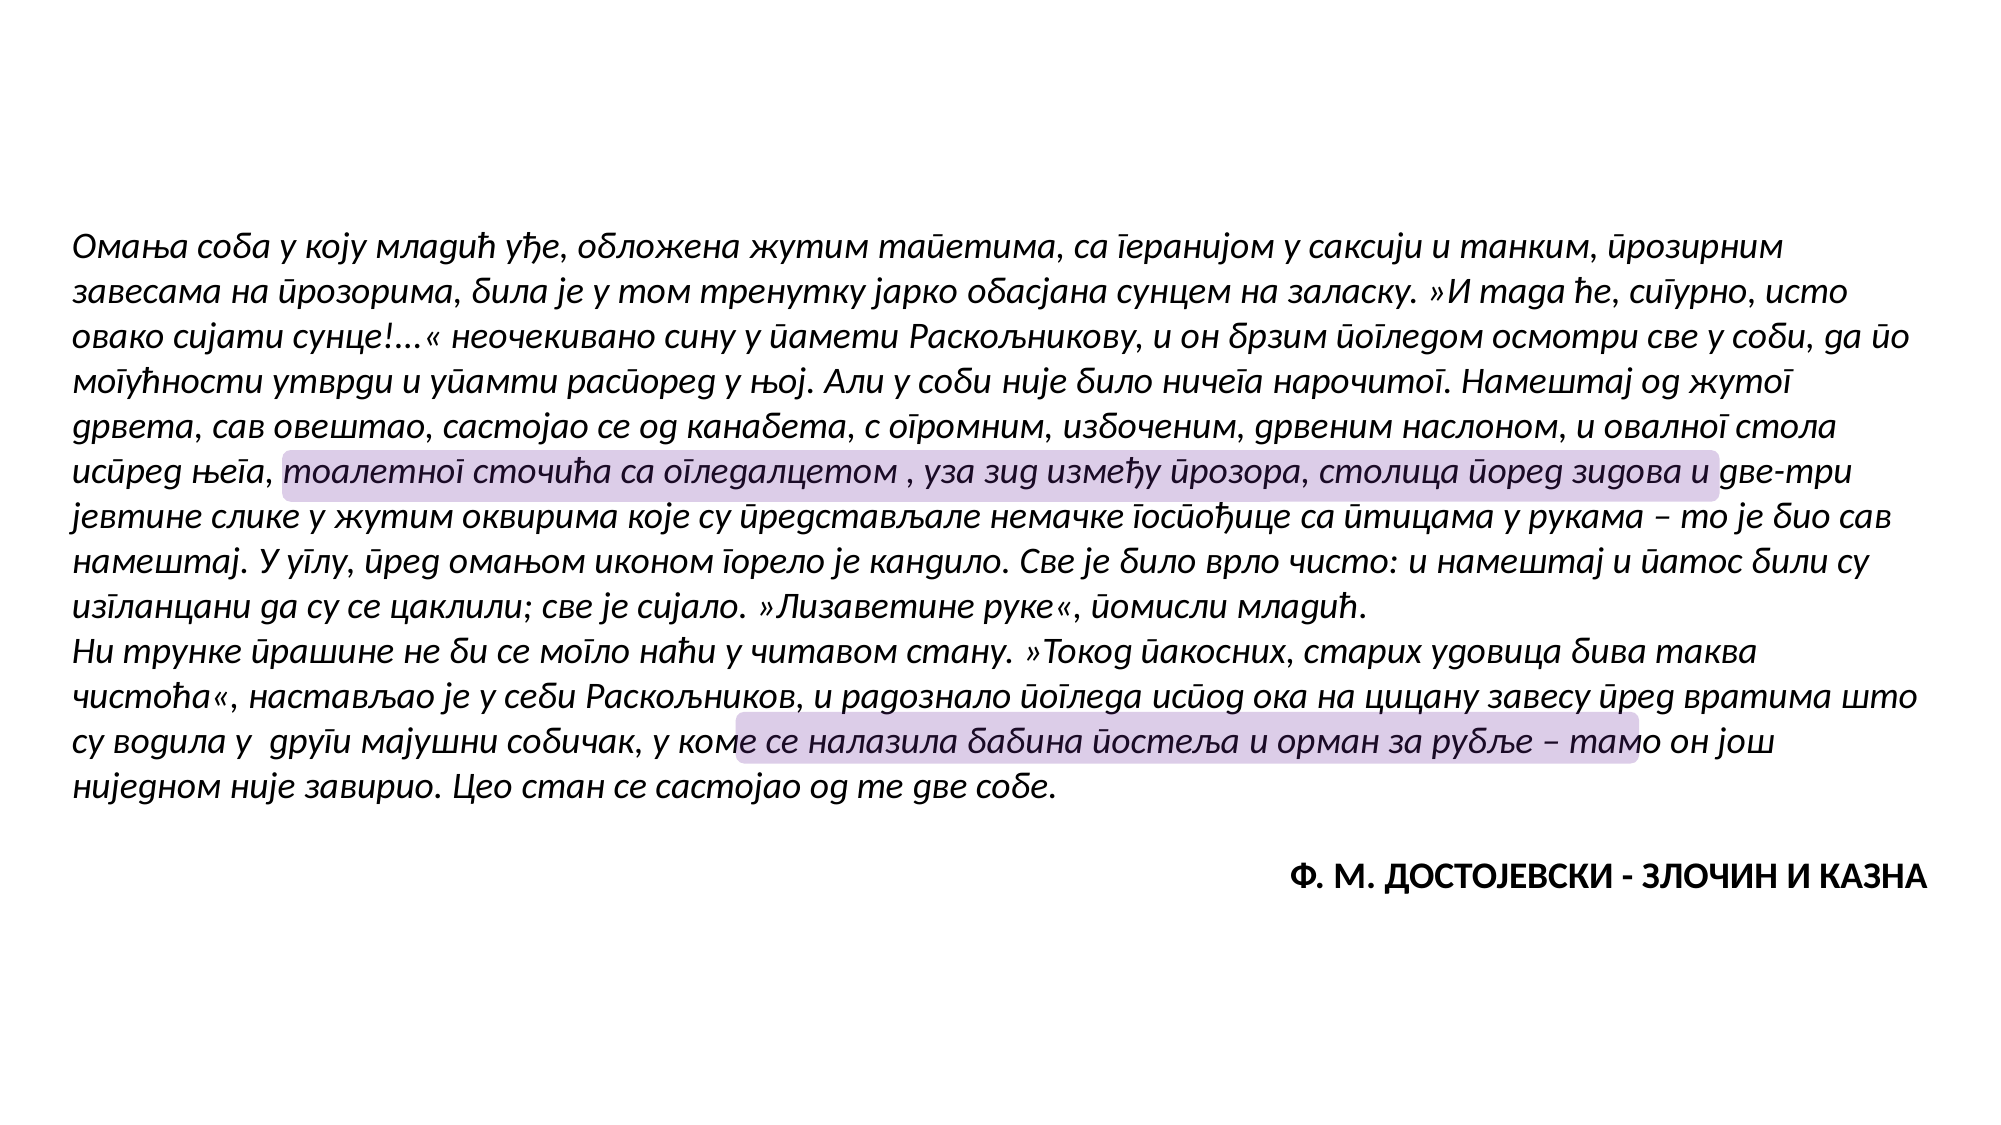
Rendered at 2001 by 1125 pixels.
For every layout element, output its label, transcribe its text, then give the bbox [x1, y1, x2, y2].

text_box [734, 710, 1641, 765]
text_box [281, 448, 1721, 503]
text_box Омања соба у коју младић уђе, обложена жутим тапетима, са геранијом у саксији и танким, прозирним завесама на прозорима, била је у том тренутку јарко обасјана сунцем на заласку. »И тада ће, сигурно, исто овако сијати сунце!...« неочекивано сину у памети Раскољникову, и он брзим погледом осмотри све у соби, да по могућности утврди и упамти распоред у њој. Али у соби није било ничега нарочитог. Намештај од жутог дрвета, сав овештао, састојао се од канабета, с огромним, избоченим, дрвеним наслоном, и овалног стола испред њега, тоалетног сточића са огледалцетом , уза зид између прозора, столица поред зидова и две-три јевтине слике у жутим оквирима које су представљале немачке госпођице са птицама у рукама – то је био сав намештај. У углу, пред омањом иконом горело је кандило. Све је било врло чисто: и намештај и патос били су изгланцани да су се цаклили; све је сијало. »Лизаветине руке«, помисли младић. Ни трунке прашине не би се могло наћи у читавом стану. »Токод пакосних, старих удовица бива таква чистоћа«, настављао је у себи Раскољников, и радознало погледа испод ока на цицану завесу пред вратима што су водила у други мајушни собичак, у коме се налазила бабина постеља и орман за рубље – тамо он још ниједном није завирио. Цео стан се састојао од те две собе. Ф. М. ДОСТОЈЕВСКИ - ЗЛОЧИН И КАЗНА [57, 214, 1943, 904]
